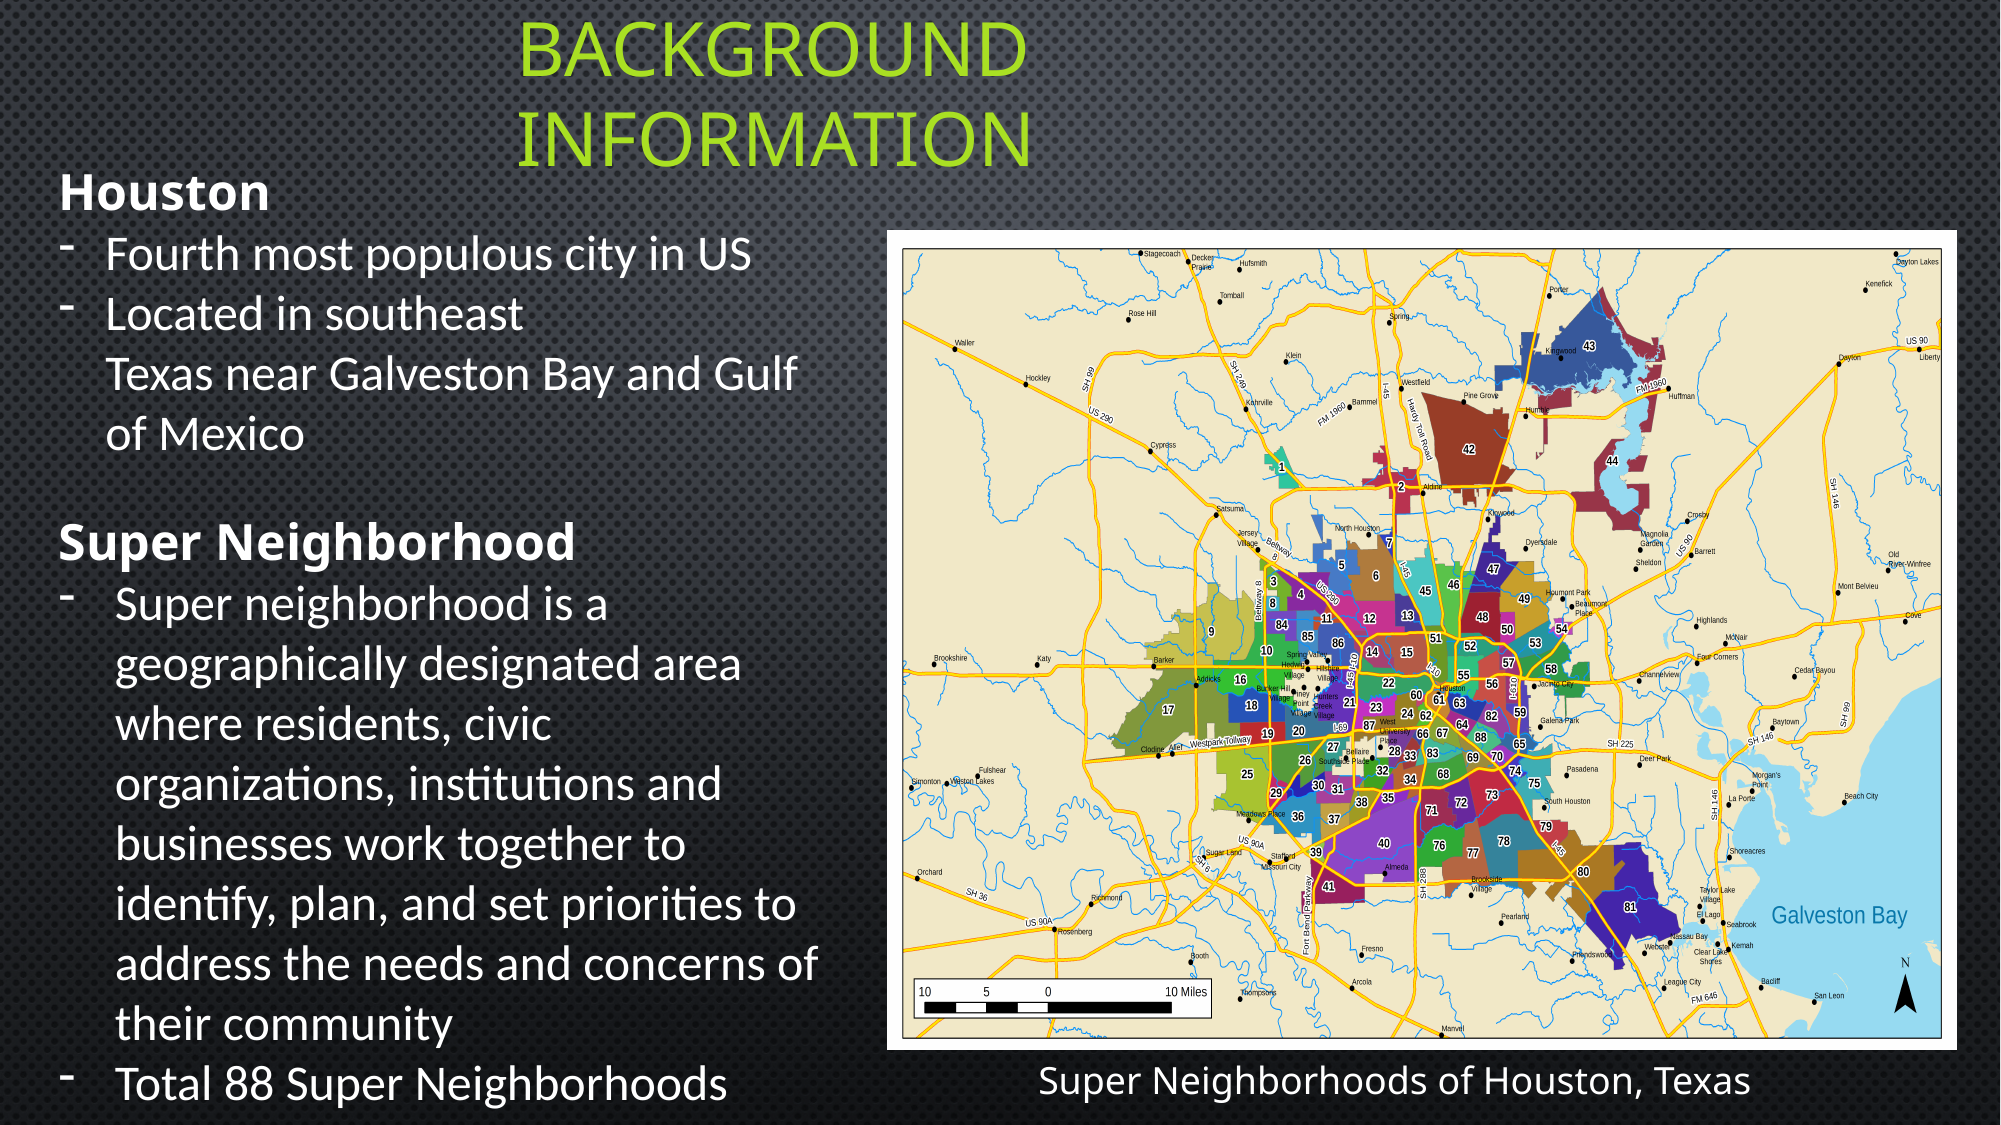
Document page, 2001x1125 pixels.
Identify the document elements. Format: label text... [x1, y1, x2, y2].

text_box Houston Fourth most populous city in US Located in southeast Texas near Galveston Bay and Gulf of Mexico Super Neighborhood Super neighborhood is a geographically designated area where residents, civic organizations, institutions and businesses work together to identify, plan, and set priorities to address the needs and concerns of their community Total 88 Super Neighborhoods [43, 153, 836, 1118]
title Background Information [500, 29, 1500, 154]
picture [886, 230, 1957, 1051]
text_box Super Neighborhoods of Houston, Texas [887, 1051, 1930, 1110]
